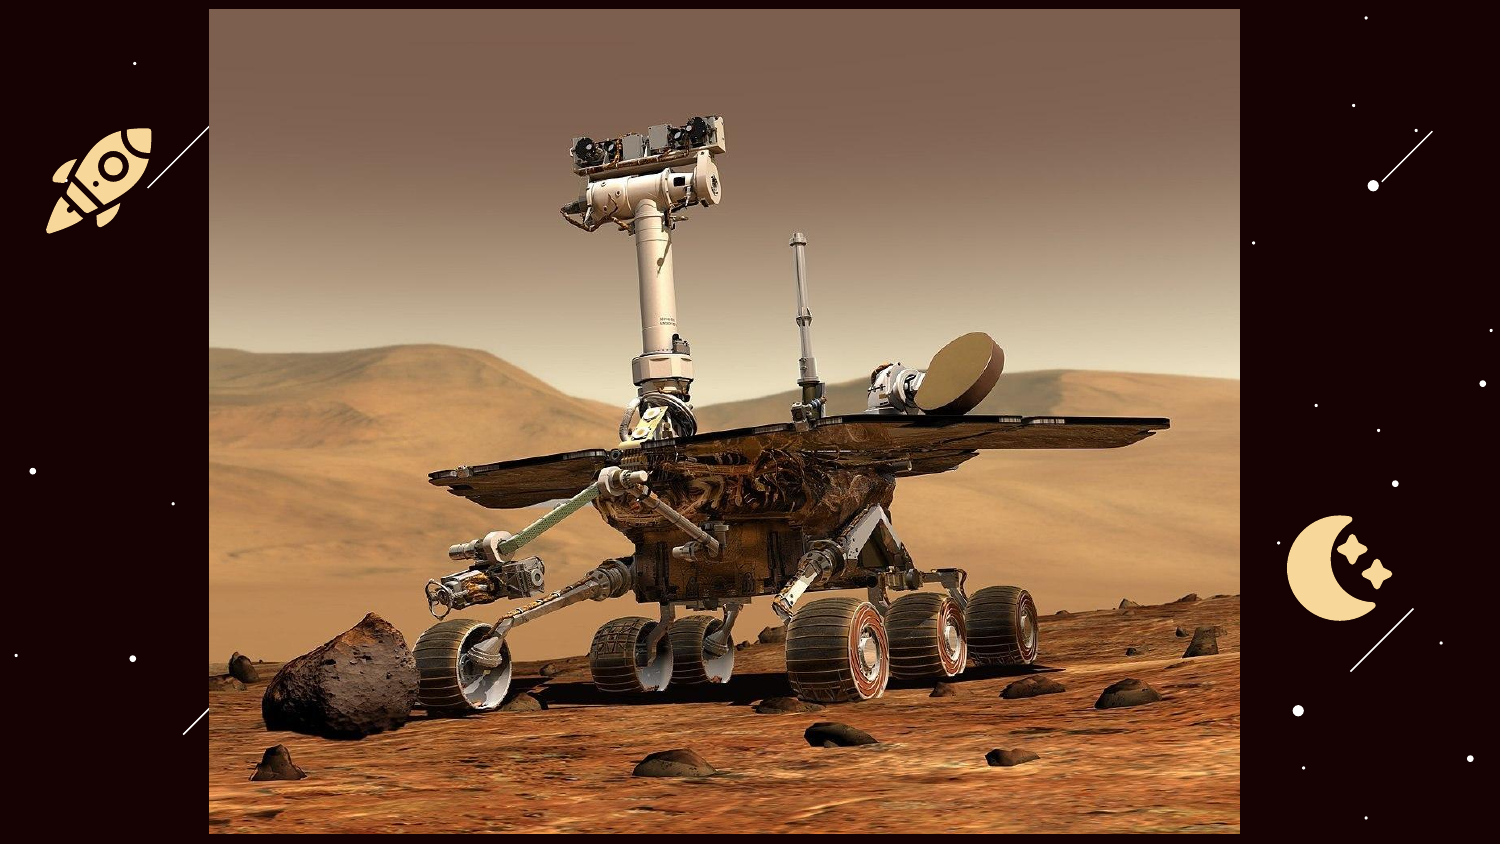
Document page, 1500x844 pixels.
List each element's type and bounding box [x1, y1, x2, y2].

text_box [1286, 515, 1394, 622]
picture [209, 9, 1240, 835]
text_box [45, 128, 152, 234]
